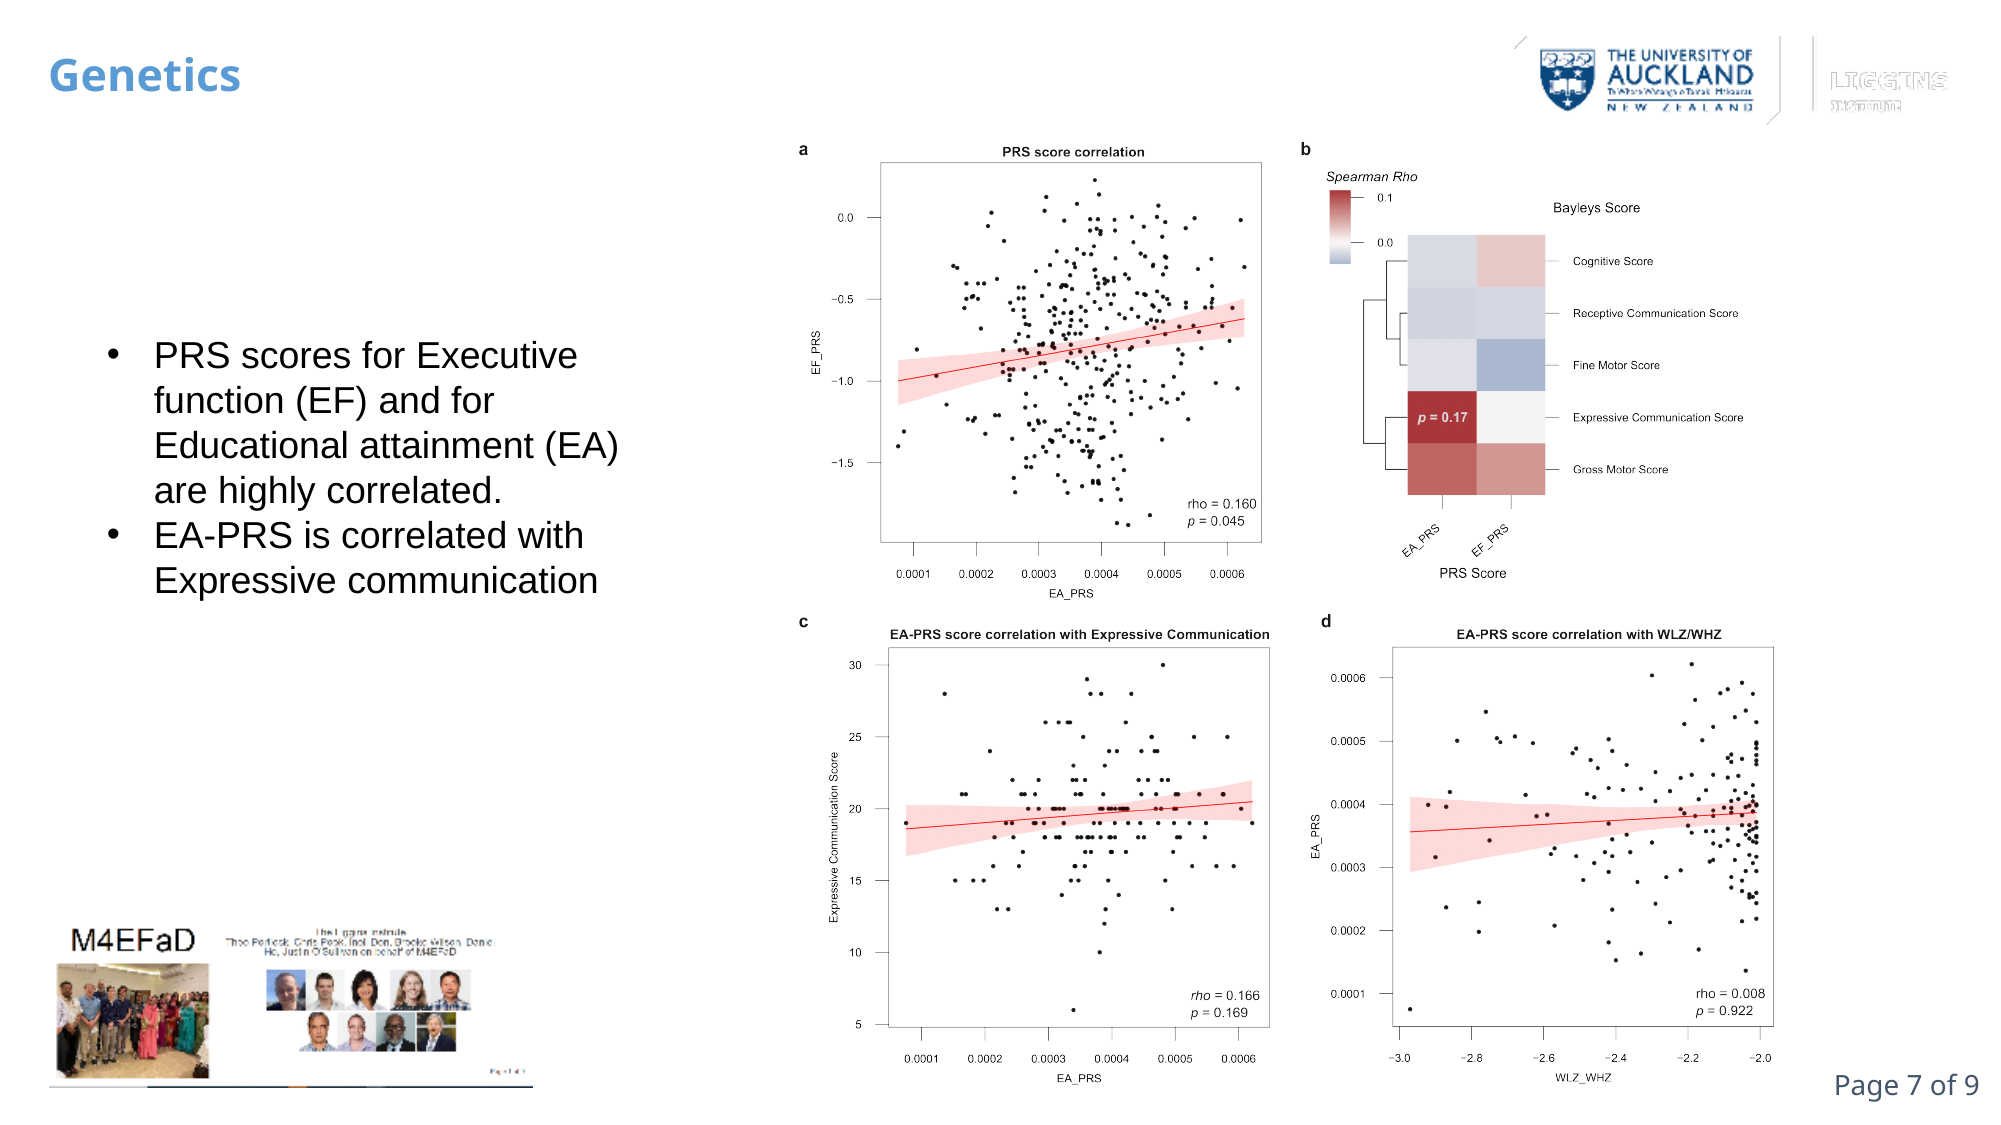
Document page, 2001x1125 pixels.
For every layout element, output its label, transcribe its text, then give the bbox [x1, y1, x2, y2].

text_box Genetics [28, 26, 675, 121]
text_box Page 7 of 9 [1343, 1050, 2000, 1123]
picture [707, 134, 1869, 1104]
picture [49, 915, 533, 1088]
picture [1514, 36, 1948, 125]
text_box PRS scores for Executive function (EF) and for Educational attainment (EA) are highly correlated. EA-PRS is correlated with Expressive communication [91, 323, 648, 609]
